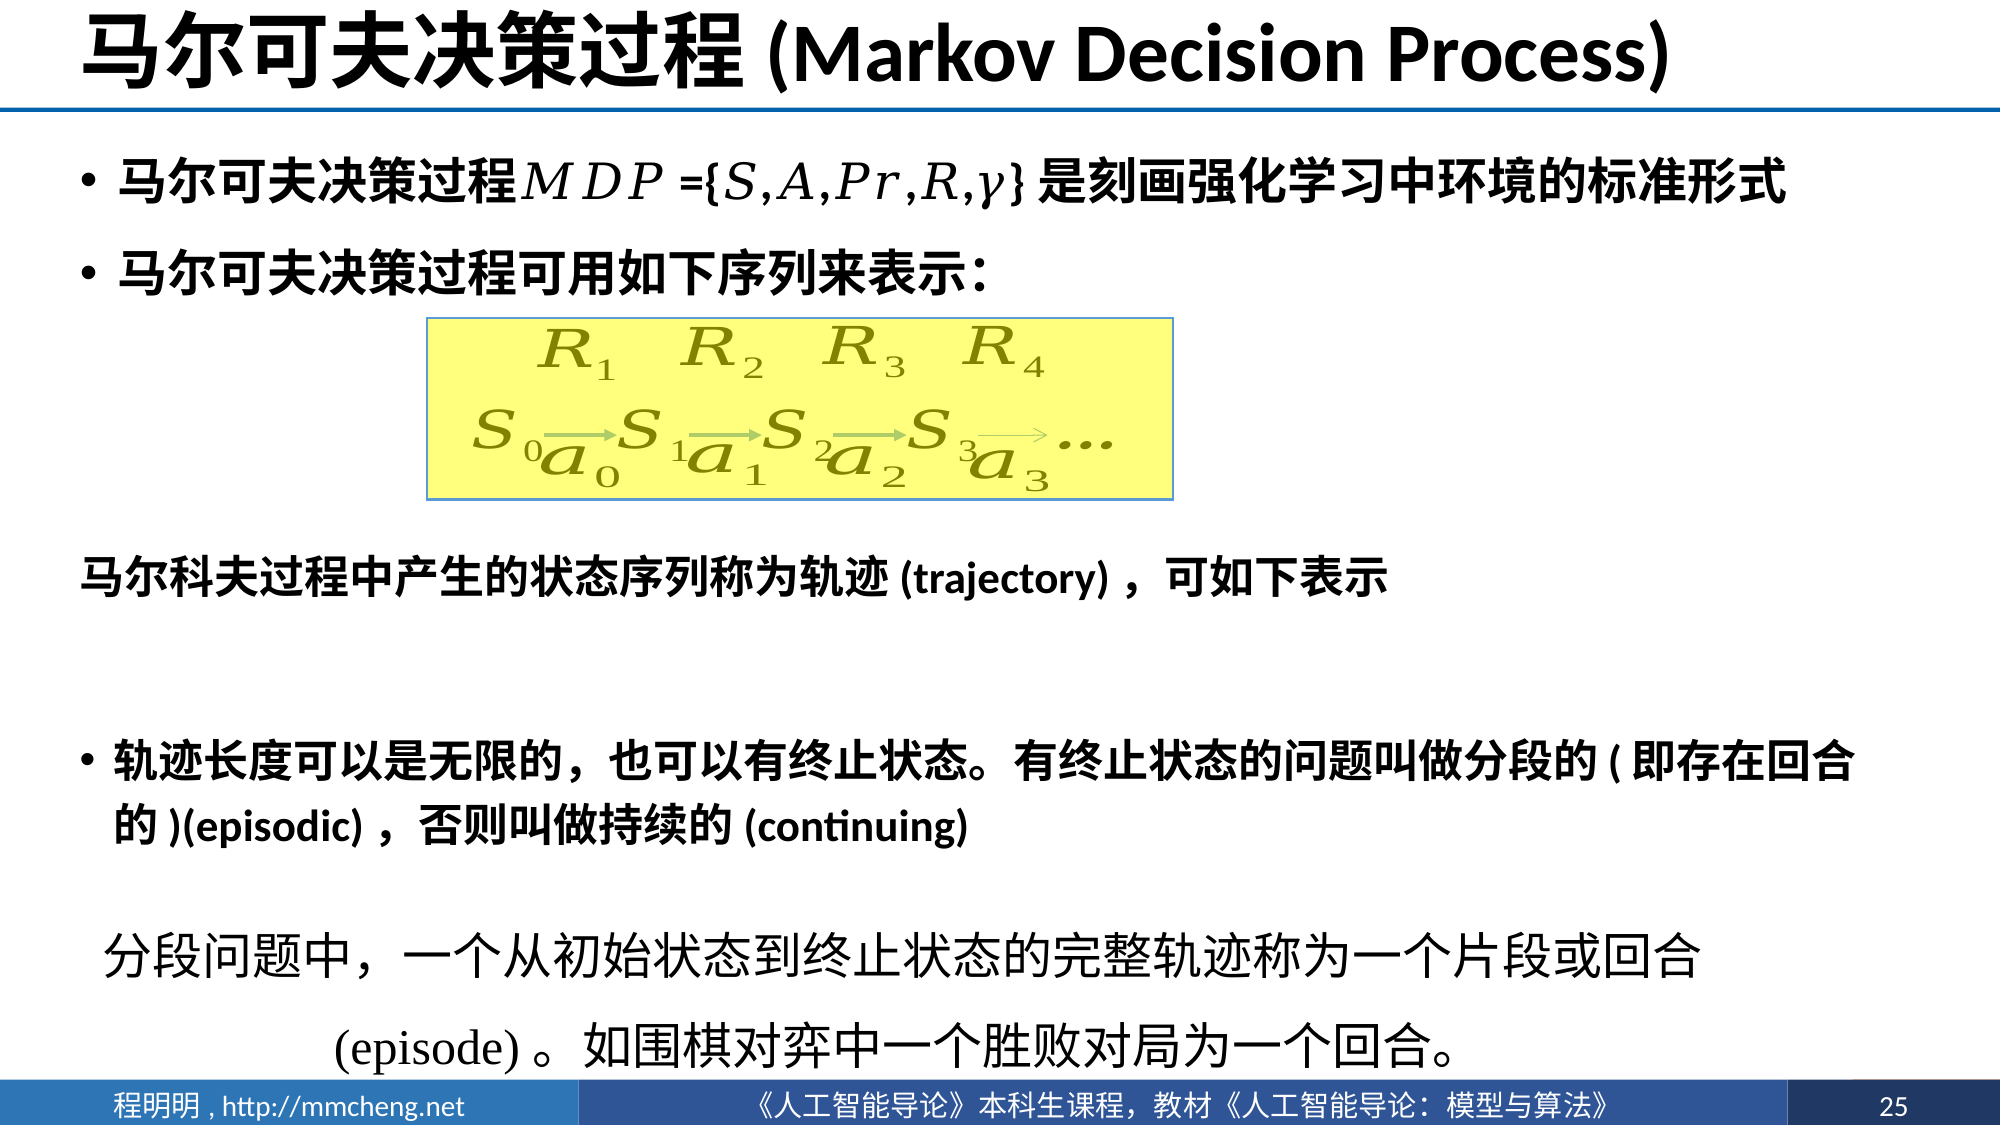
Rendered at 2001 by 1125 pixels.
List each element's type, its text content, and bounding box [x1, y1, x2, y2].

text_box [471, 318, 1120, 499]
list 马尔可夫决策过程𝑀𝐷𝑃={𝑆,𝐴,𝑃𝑟,𝑅,𝛾}是刻画强化学习中环境的标准形式 马尔可夫决策过程可用如下序列来表示： [64, 129, 1928, 458]
text_box 分段问题中，一个从初始状态到终止状态的完整轨迹称为一个片段或回合(episode)。如围棋对弈中一个胜败对局为一个回合。 [39, 886, 1777, 1082]
text_box [426, 317, 1174, 501]
title 马尔可夫决策过程(Markov Decision Process) [64, 0, 2000, 110]
